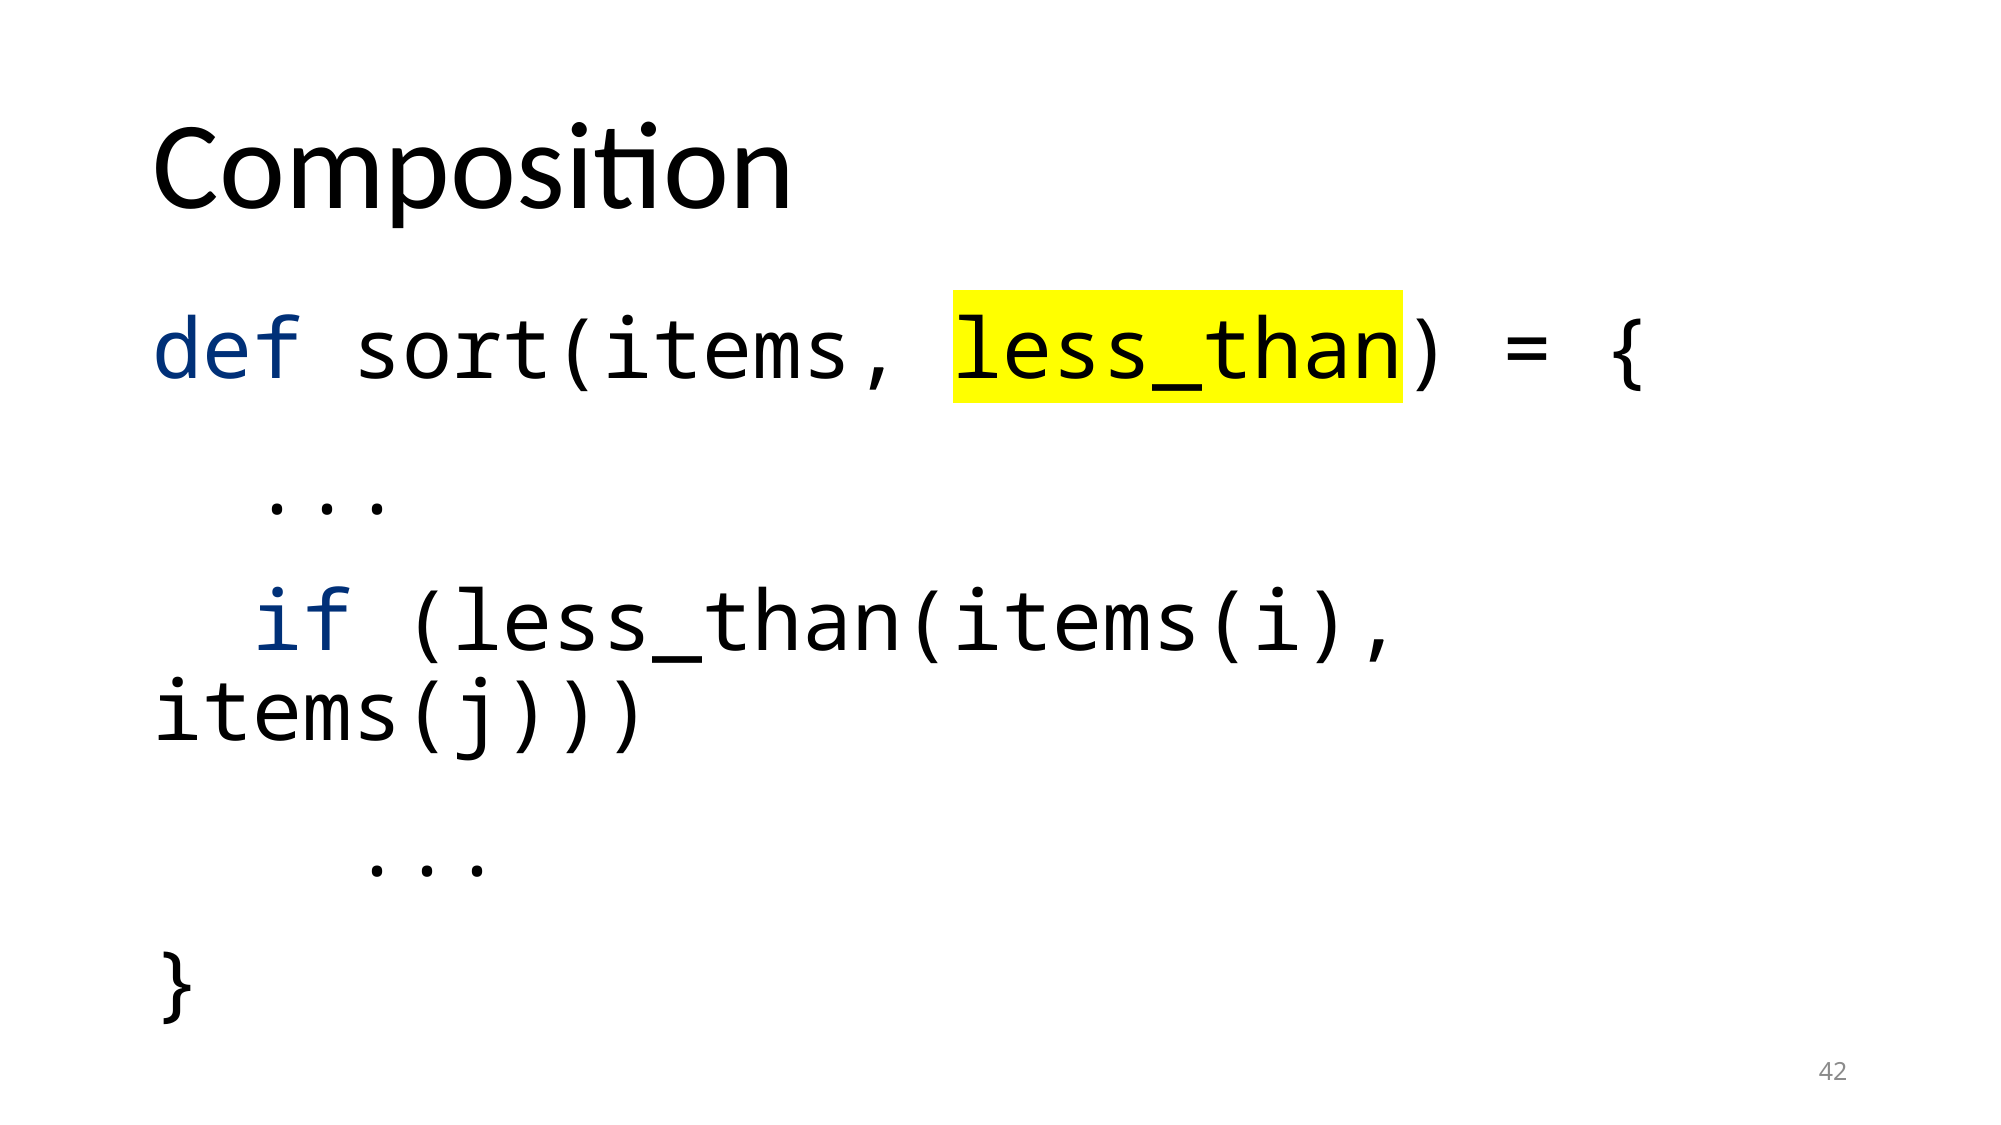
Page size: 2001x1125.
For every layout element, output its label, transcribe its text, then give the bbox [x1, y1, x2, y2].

title Composition [137, 59, 1863, 278]
slide_number 42 [1412, 1042, 1863, 1103]
list def sort(items, less_than) = { ... if (less_than(items(i), items(j))) ... } [137, 299, 1863, 1014]
